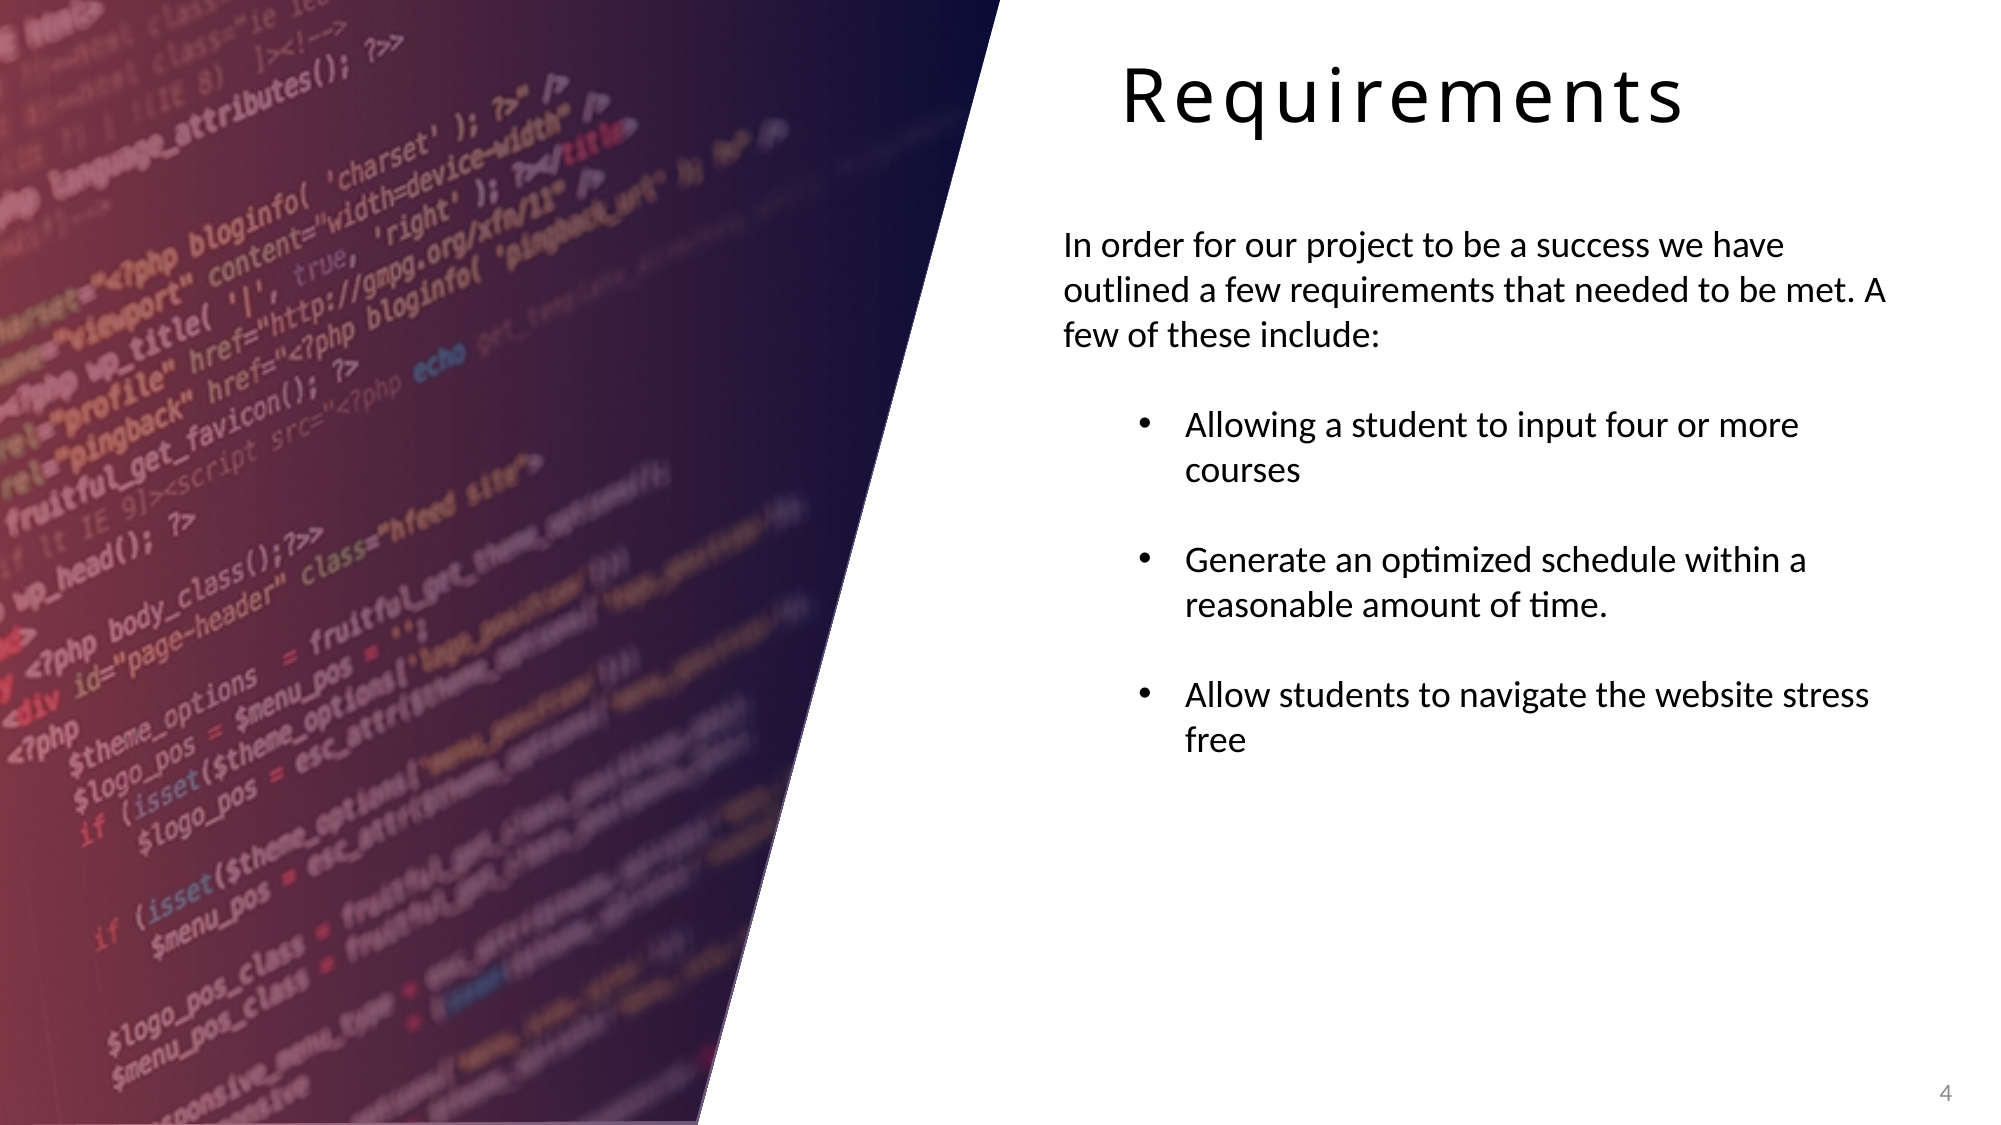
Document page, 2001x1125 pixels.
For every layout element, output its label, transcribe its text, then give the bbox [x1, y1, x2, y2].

title Requirements [1105, 39, 1968, 145]
text_box In order for our project to be a success we have outlined a few requirements that needed to be met. A few of these include: Allowing a student to input four or more courses Generate an optimized schedule within a reasonable amount of time. Allow students to navigate the website stress free [1048, 212, 1919, 1125]
slide_number 4 [1919, 1061, 1968, 1121]
picture [0, 0, 1000, 1125]
